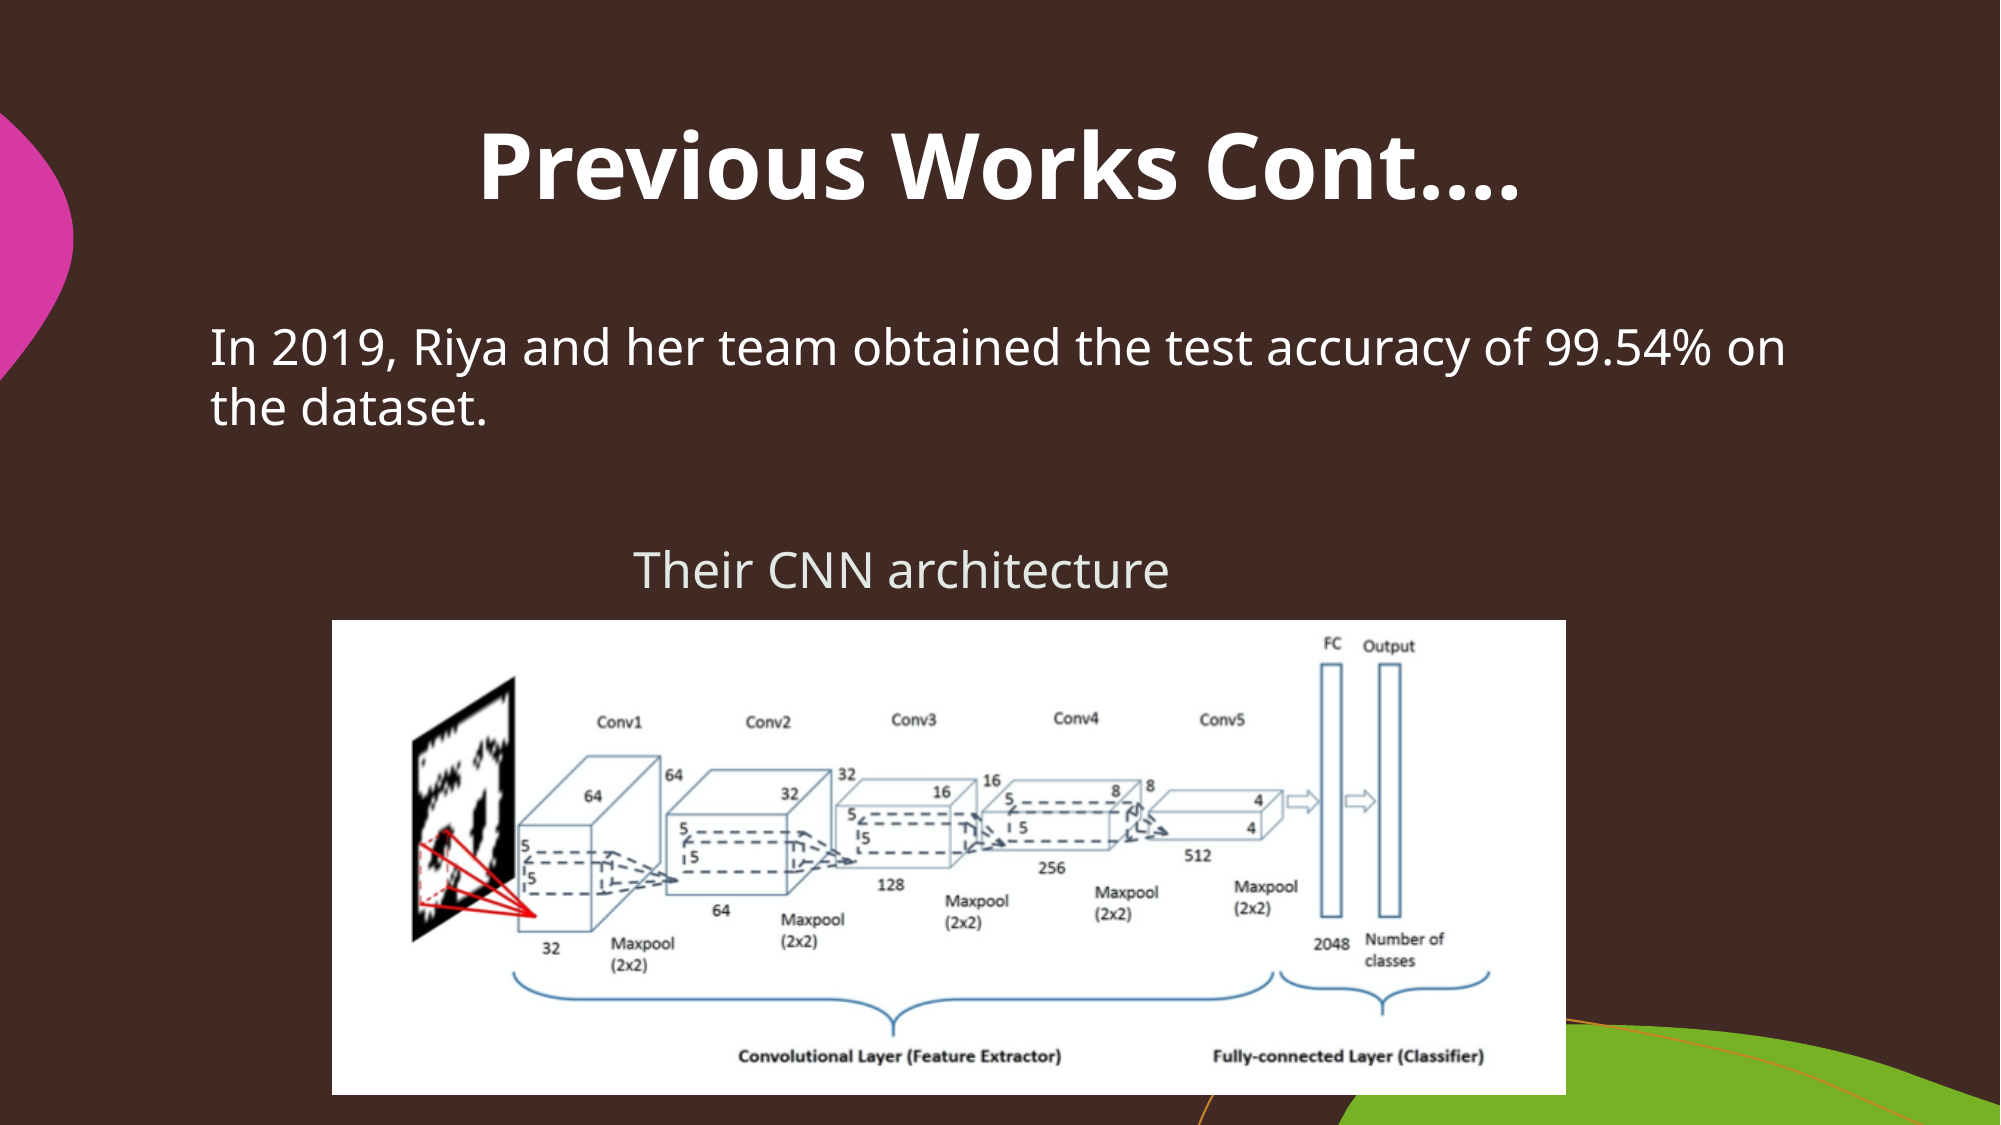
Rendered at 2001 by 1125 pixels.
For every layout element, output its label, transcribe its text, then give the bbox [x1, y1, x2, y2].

title Previous Works Cont.… [125, 45, 1875, 295]
text_box In 2019, Riya and her team obtained the test accuracy of 99.54% on the dataset. [196, 308, 1804, 503]
picture [332, 619, 1566, 1095]
text_box Their CNN architecture [618, 531, 1233, 606]
